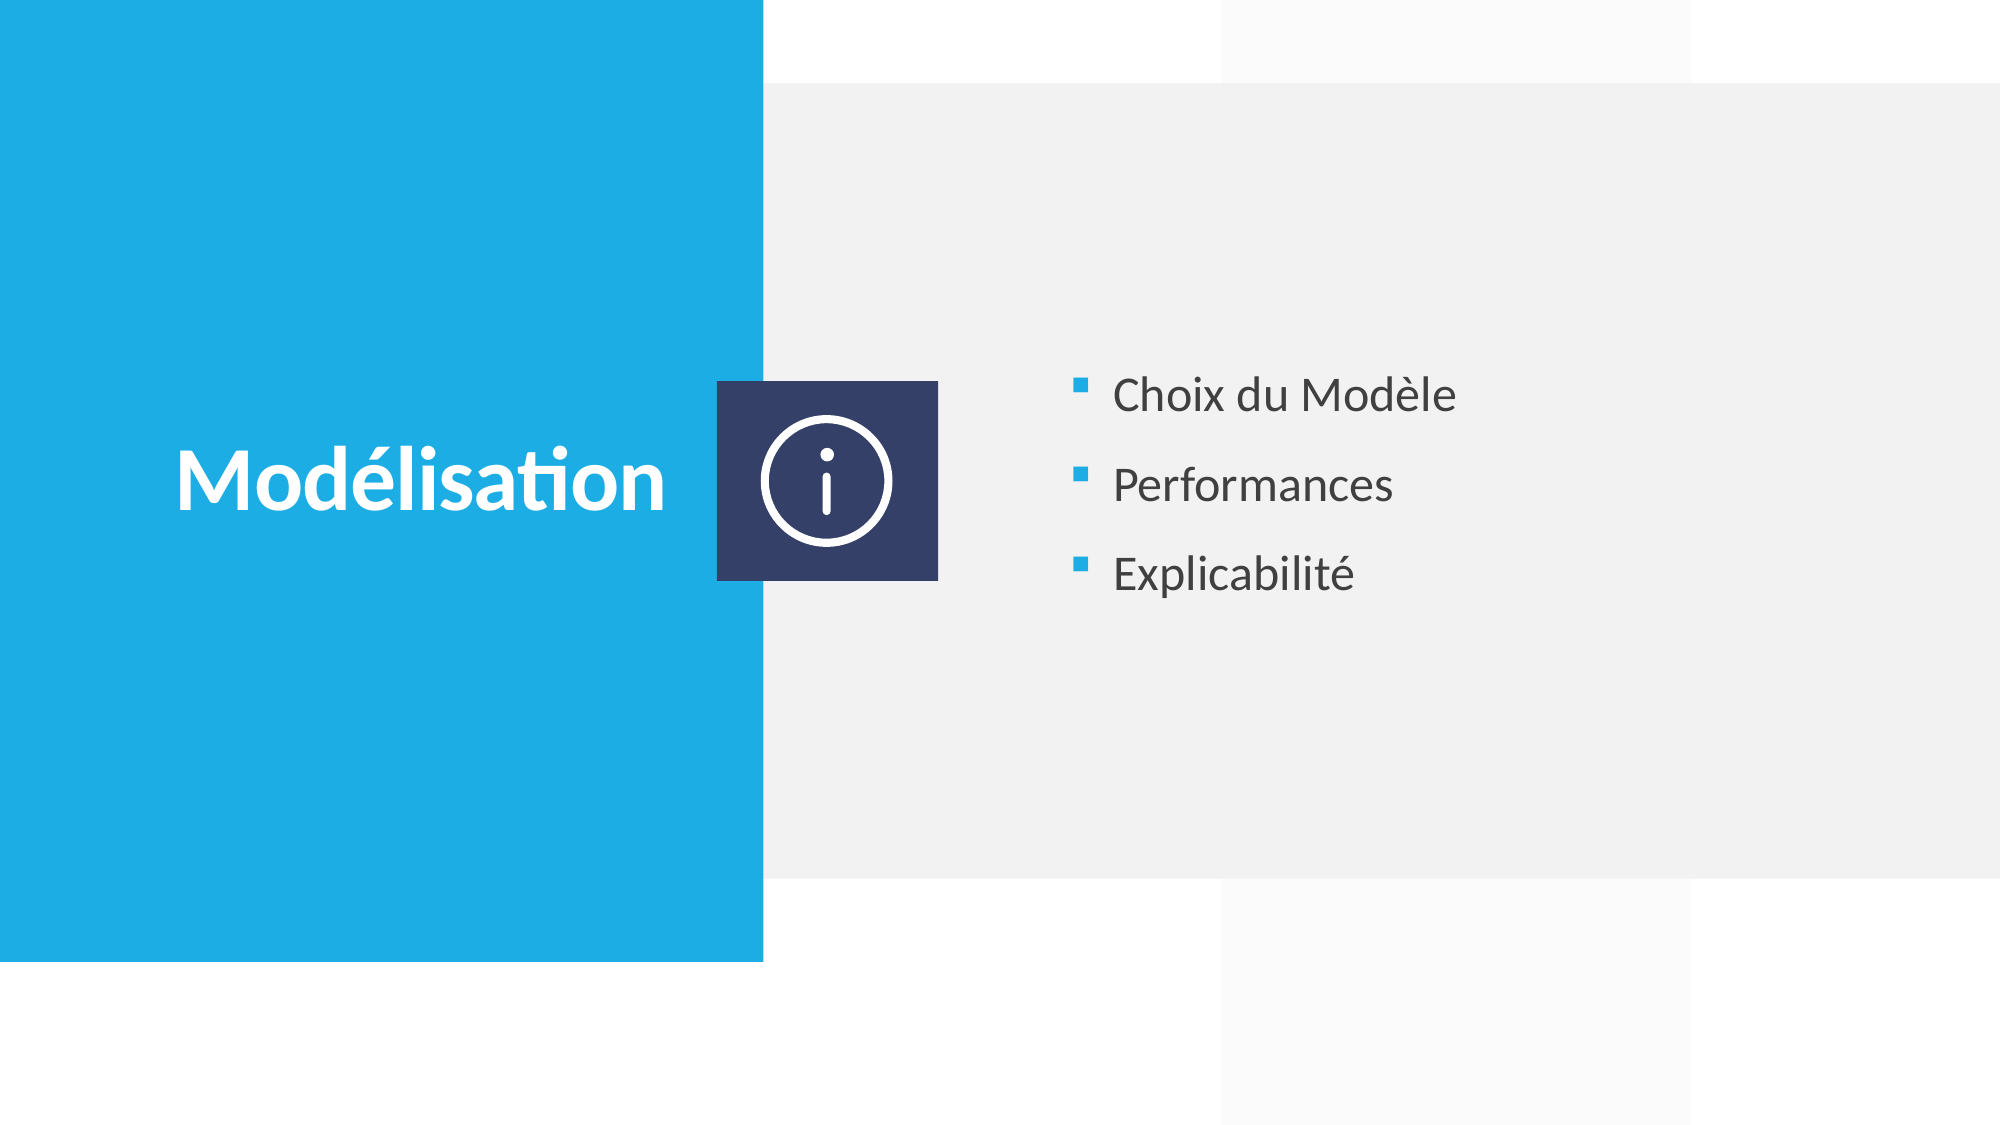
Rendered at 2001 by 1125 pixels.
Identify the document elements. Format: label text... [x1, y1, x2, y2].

title Modélisation [131, 309, 683, 653]
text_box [760, 414, 893, 548]
list Choix du Modèle Performances Explicabilité [1069, 154, 1833, 808]
